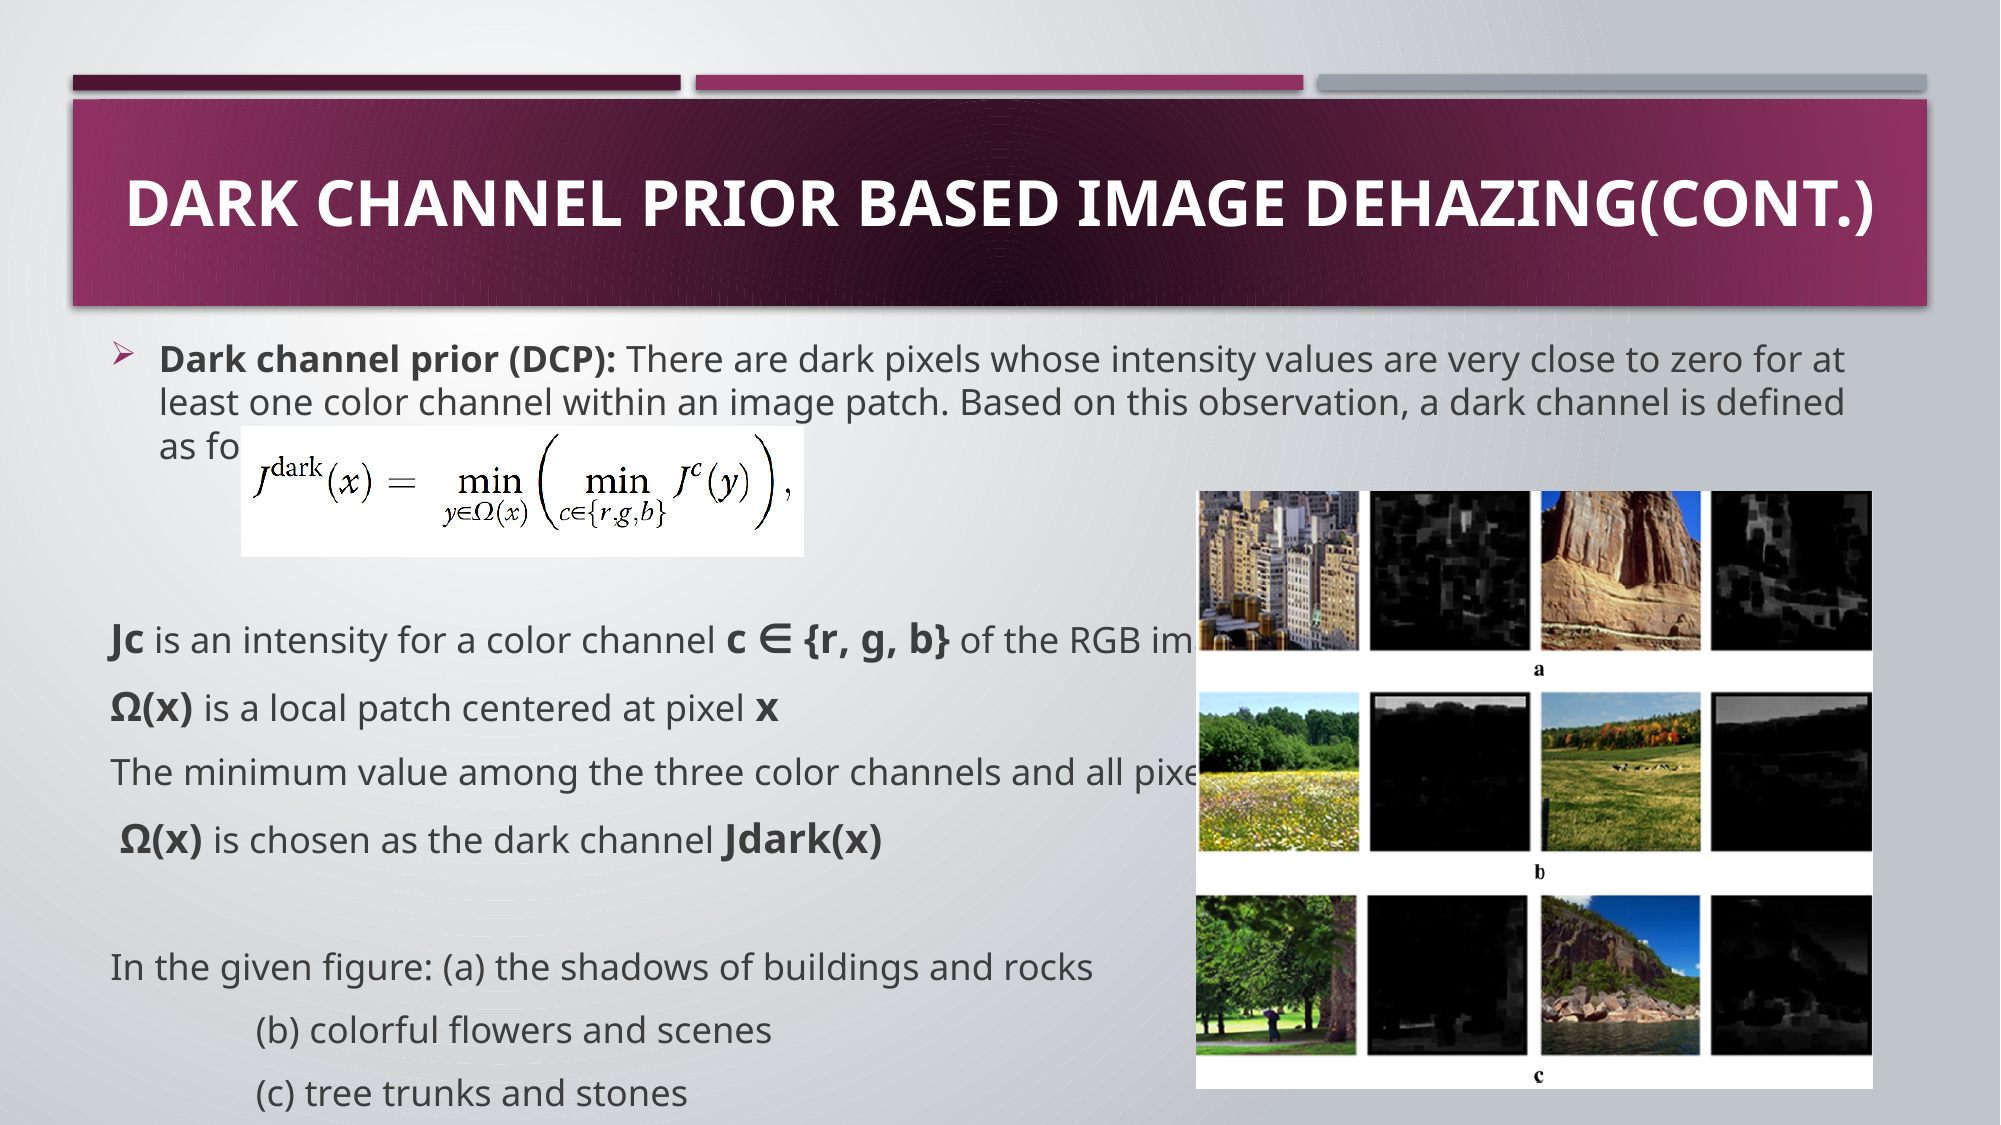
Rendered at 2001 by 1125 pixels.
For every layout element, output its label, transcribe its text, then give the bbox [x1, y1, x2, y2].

title Dark channel prior based image dehazing(cont.) [95, 119, 1905, 282]
picture [1195, 490, 1874, 1090]
picture [240, 426, 805, 557]
list Dark channel prior (DCP): There are dark pixels whose intensity values are very close to zero for at least one color channel within an image patch. Based on this observation, a dark channel is defined as follows: Jc is an intensity for a color channel c ∈ {r, g, b} of the RGB image Ω(x) is a local patch centered at pixel x The minimum value among the three color channels and all pixels in Ω(x) is chosen as the dark channel Jdark(x) In the given figure: (a) the shadows of buildings and rocks (b) colorful flowers and scenes (c) tree trunks and stones [95, 328, 1905, 1125]
